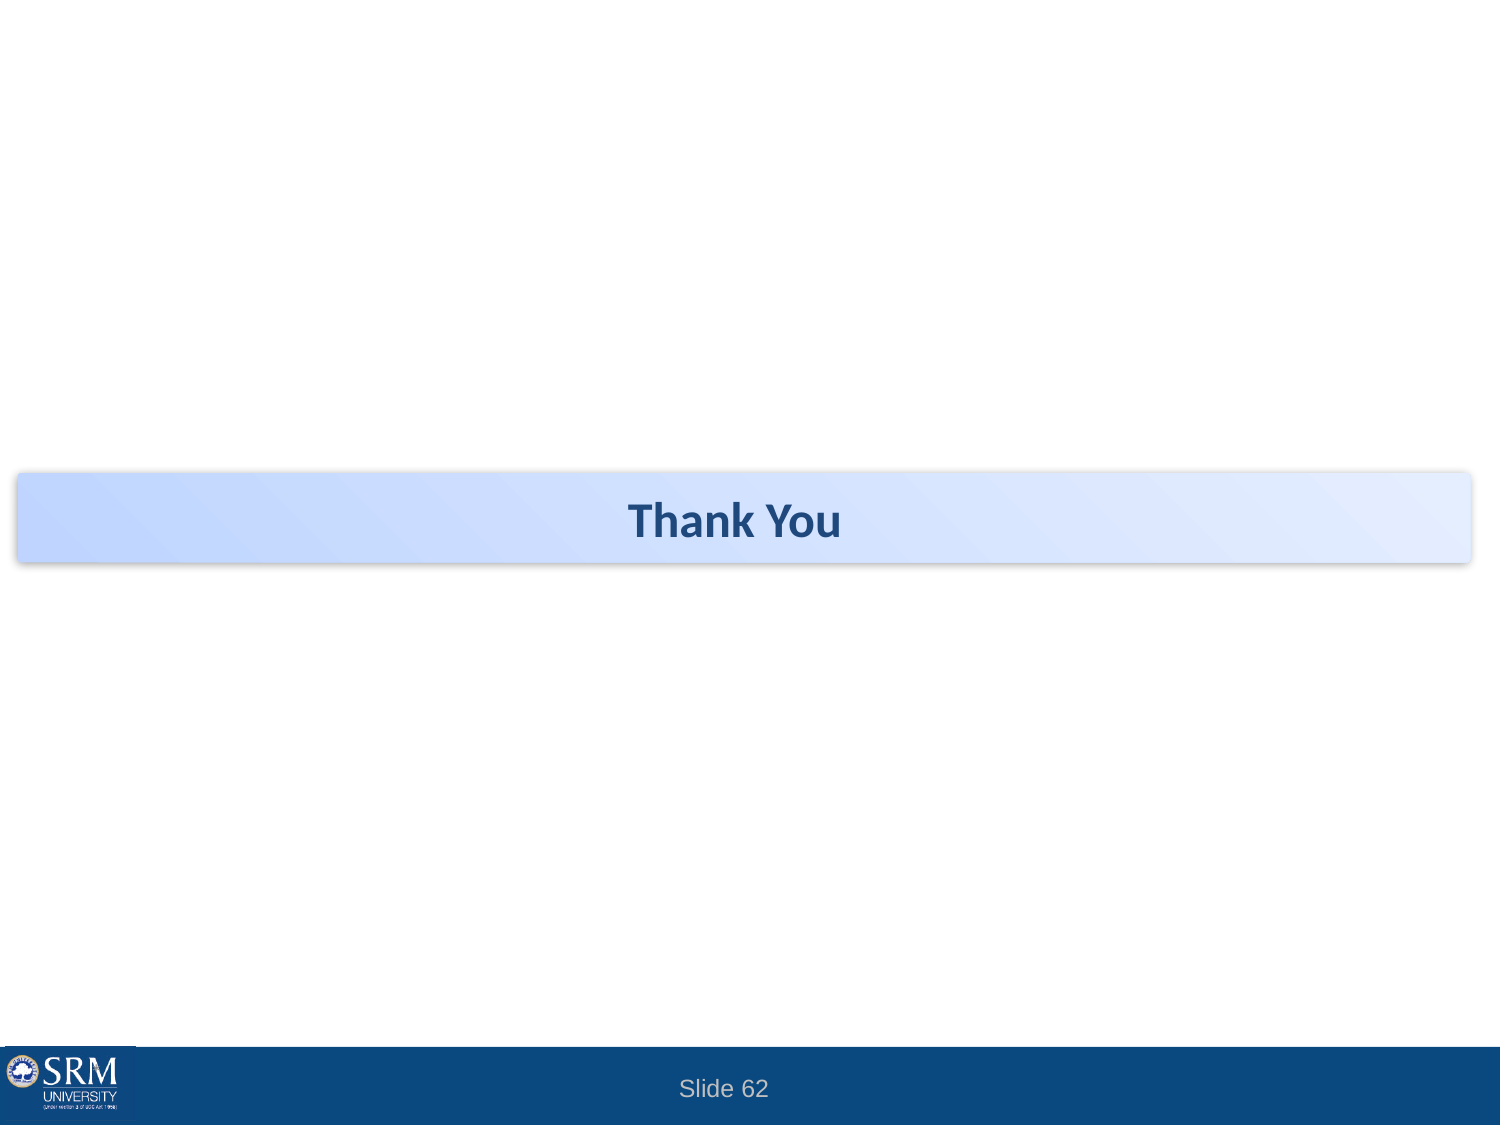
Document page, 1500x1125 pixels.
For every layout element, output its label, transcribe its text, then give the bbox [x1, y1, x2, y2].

text_box Thank You [52, 479, 1463, 555]
text_box [17, 473, 1471, 563]
text_box * [75, 1042, 425, 1103]
text_box [140, 1046, 1500, 1125]
text_box Slide 62 [549, 1057, 900, 1118]
picture [5, 1046, 136, 1121]
